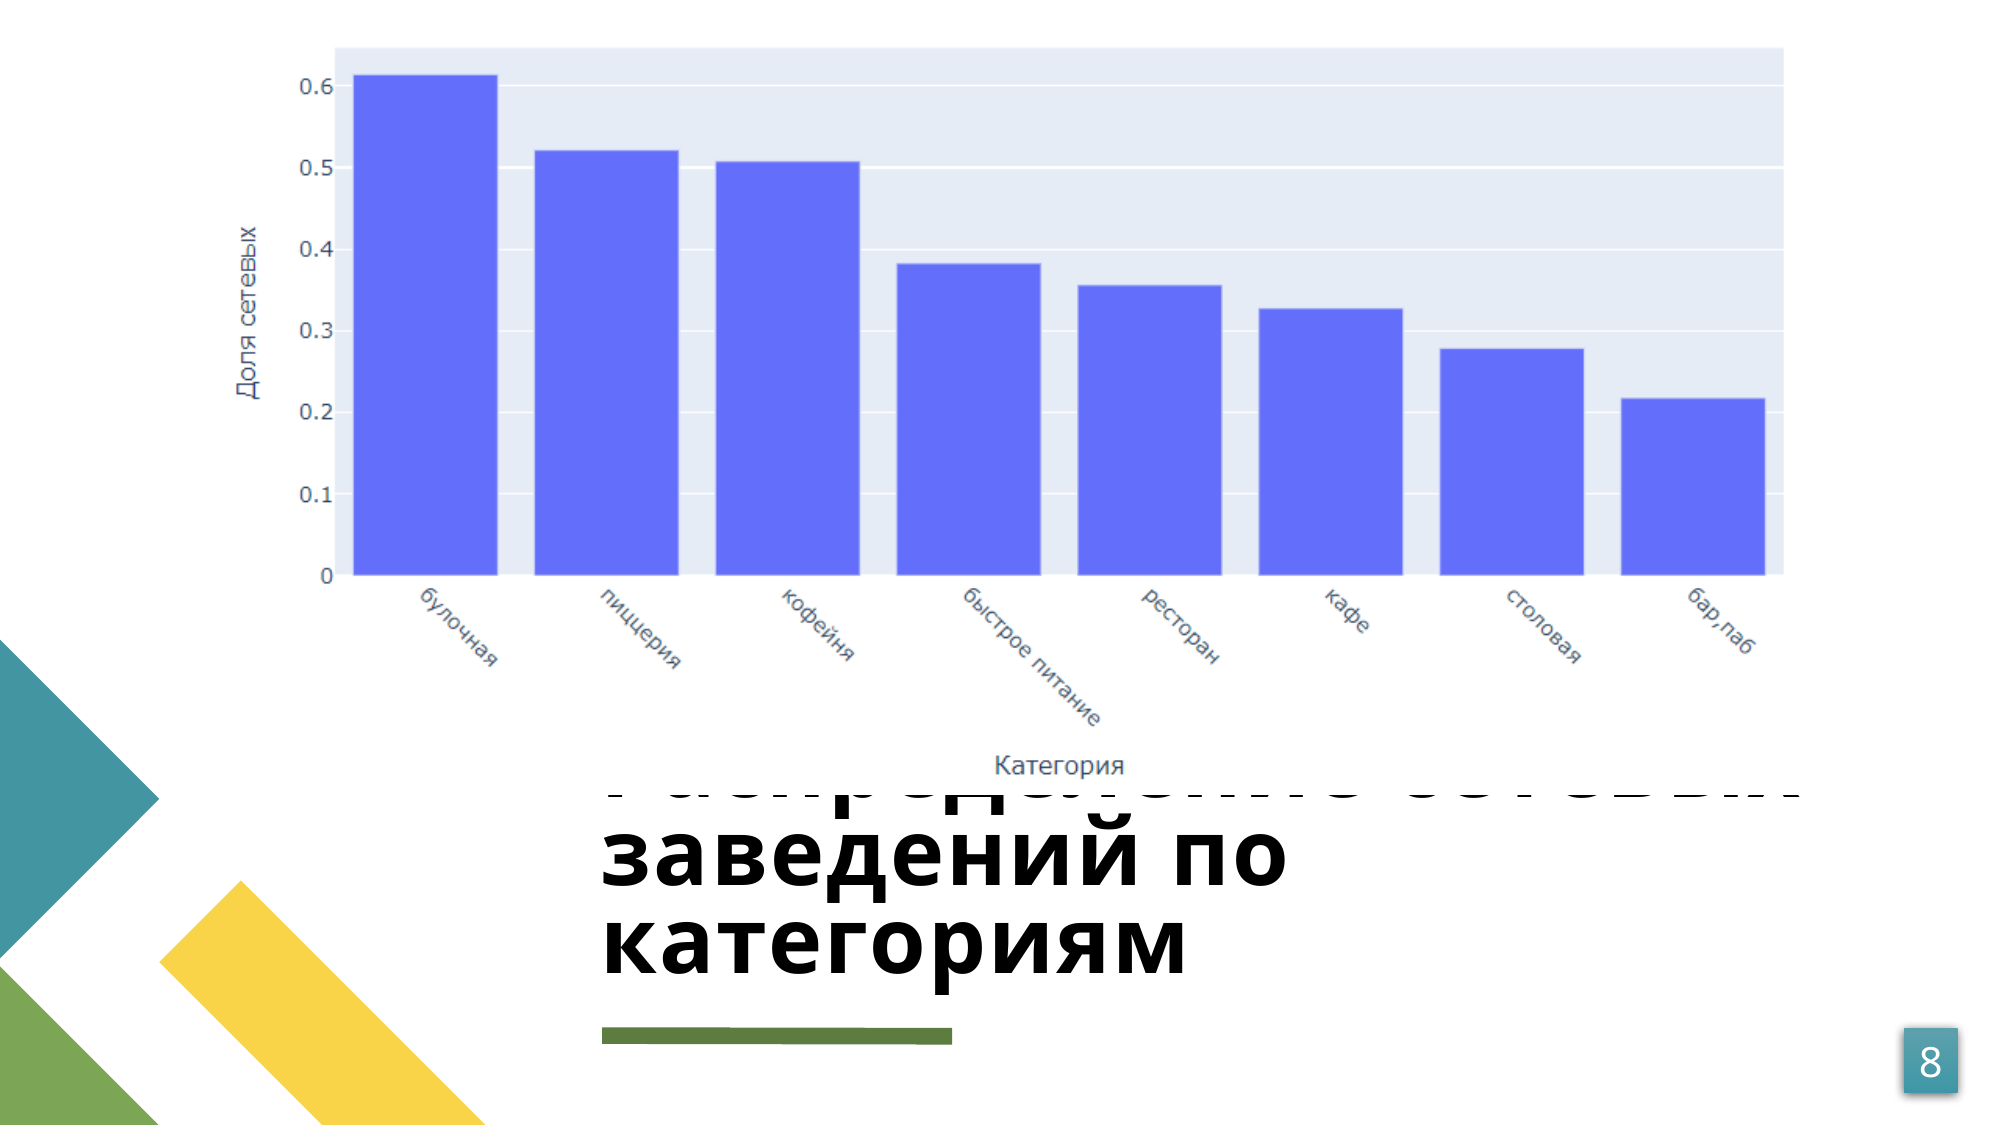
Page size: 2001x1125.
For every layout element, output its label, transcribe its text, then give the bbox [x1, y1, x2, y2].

text_box 8 [1904, 1028, 1958, 1093]
title Распределение сетевых заведений по категориям [600, 770, 1903, 992]
picture [218, 24, 1809, 795]
